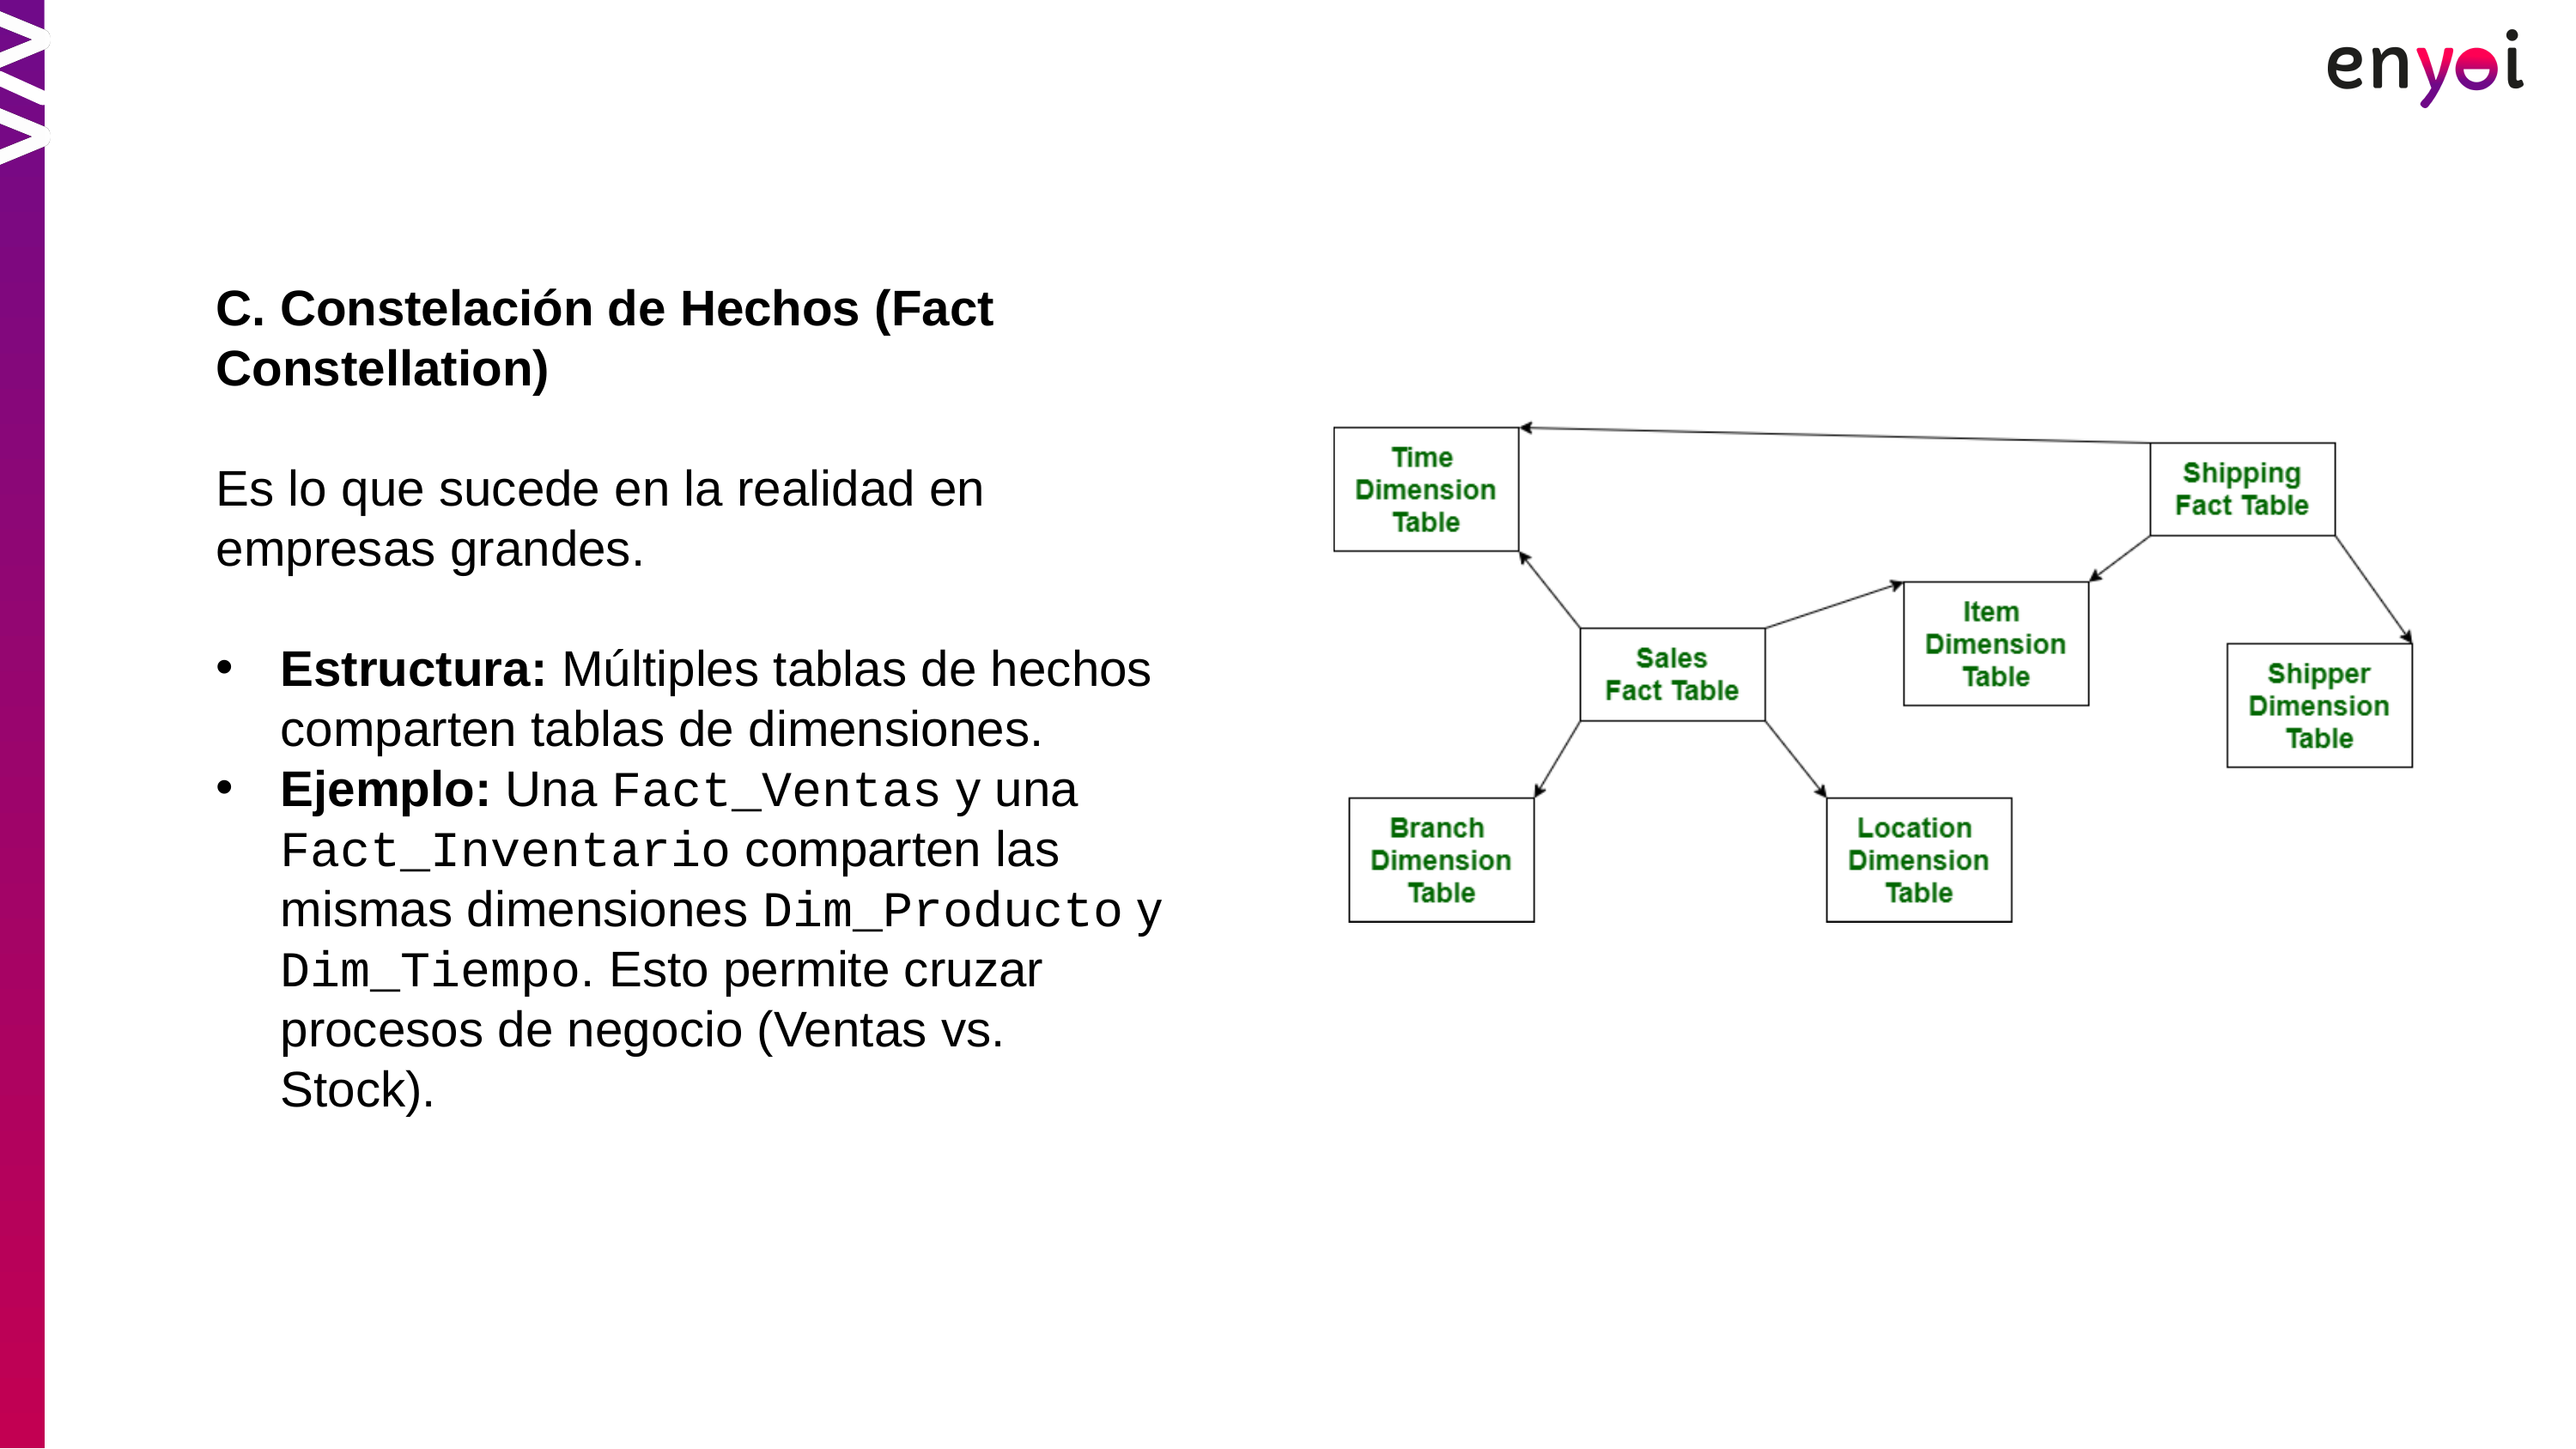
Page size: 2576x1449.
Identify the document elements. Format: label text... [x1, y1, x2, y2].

text_box [2328, 29, 2524, 108]
text_box C. Constelación de Hechos (Fact Constellation) Es lo que sucede en la realidad en empresas grandes. Estructura: Múltiples tablas de hechos comparten tablas de dimensiones. Ejemplo: Una Fact_Ventas y una Fact_Inventario comparten las mismas dimensiones Dim_Producto y Dim_Tiempo. Esto permite cruzar procesos de negocio (Ventas vs. Stock). [203, 269, 1188, 1124]
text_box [0, 0, 53, 1449]
picture [1334, 416, 2427, 923]
